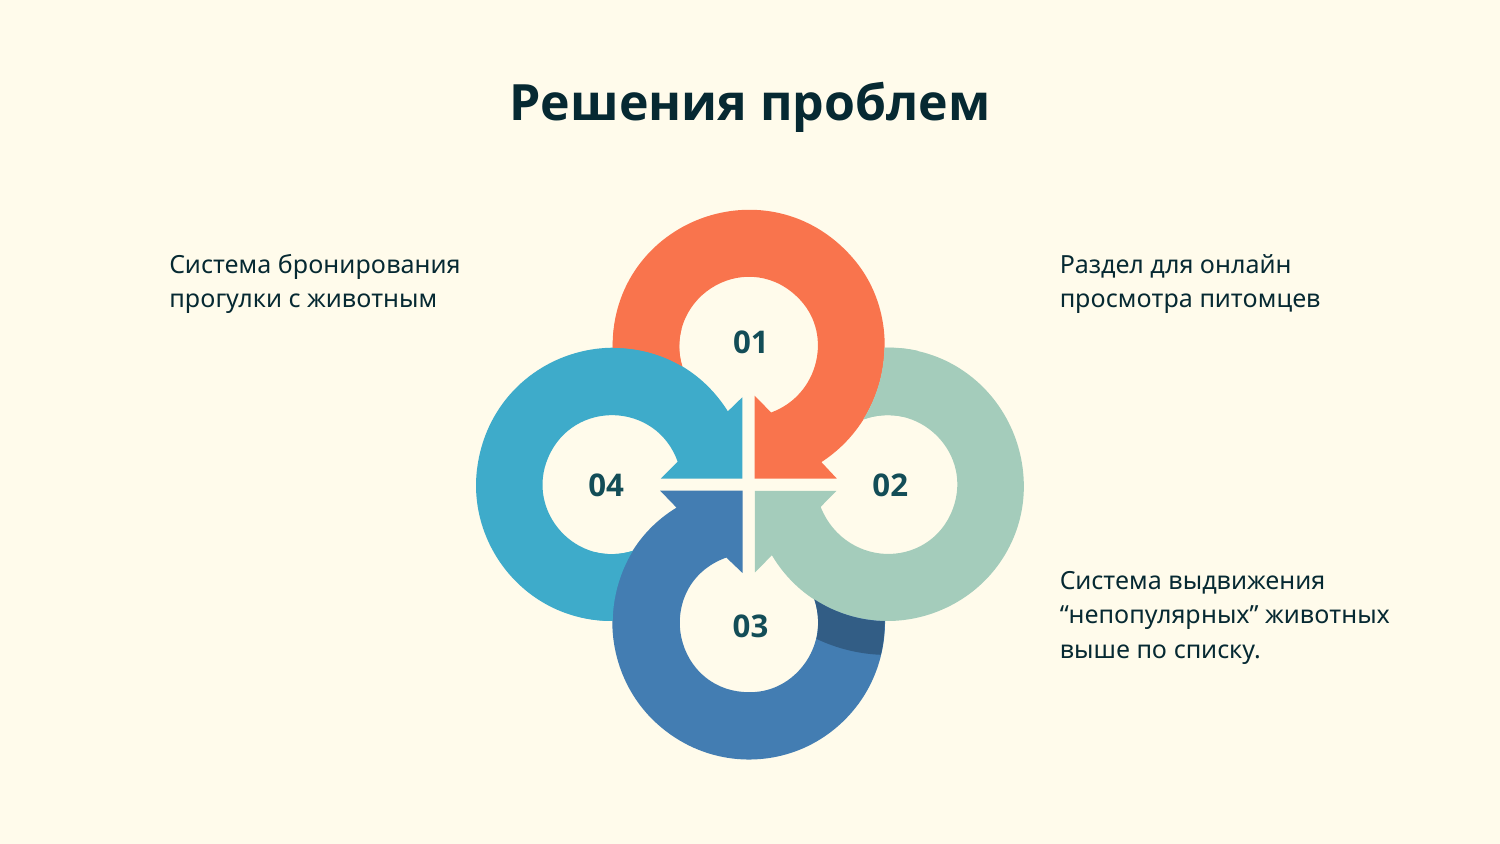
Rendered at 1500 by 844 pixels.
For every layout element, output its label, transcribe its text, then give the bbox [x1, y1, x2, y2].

title Решения проблем [204, 65, 1296, 136]
subtitle Раздел для онлайн просмотра питомцев [1044, 228, 1426, 429]
subtitle Система выдвижения “непопулярных” животных выше по списку. [1044, 544, 1426, 745]
subtitle Система бронирования прогулки с животным [154, 228, 535, 429]
